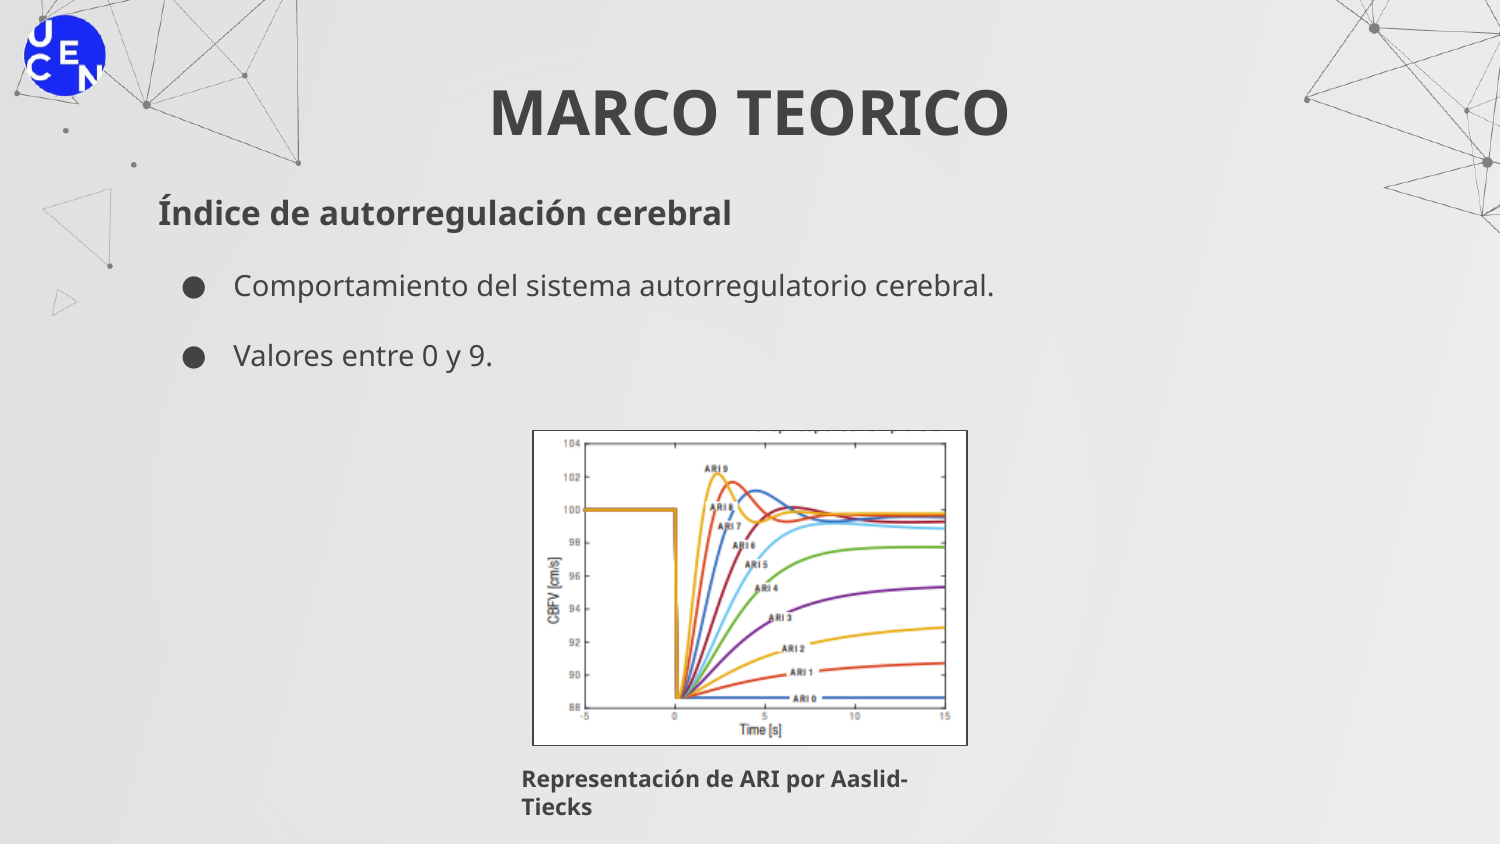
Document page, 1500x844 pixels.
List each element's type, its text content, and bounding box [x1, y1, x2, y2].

picture [0, 0, 1500, 844]
text_box Representación de ARI por Aaslid-Tiecks [506, 757, 994, 828]
title MARCO TEORICO [322, 57, 1178, 177]
text_box Índice de autorregulación cerebral Comportamiento del sistema autorregulatorio cerebral. Valores entre 0 y 9. [68, 177, 1392, 780]
